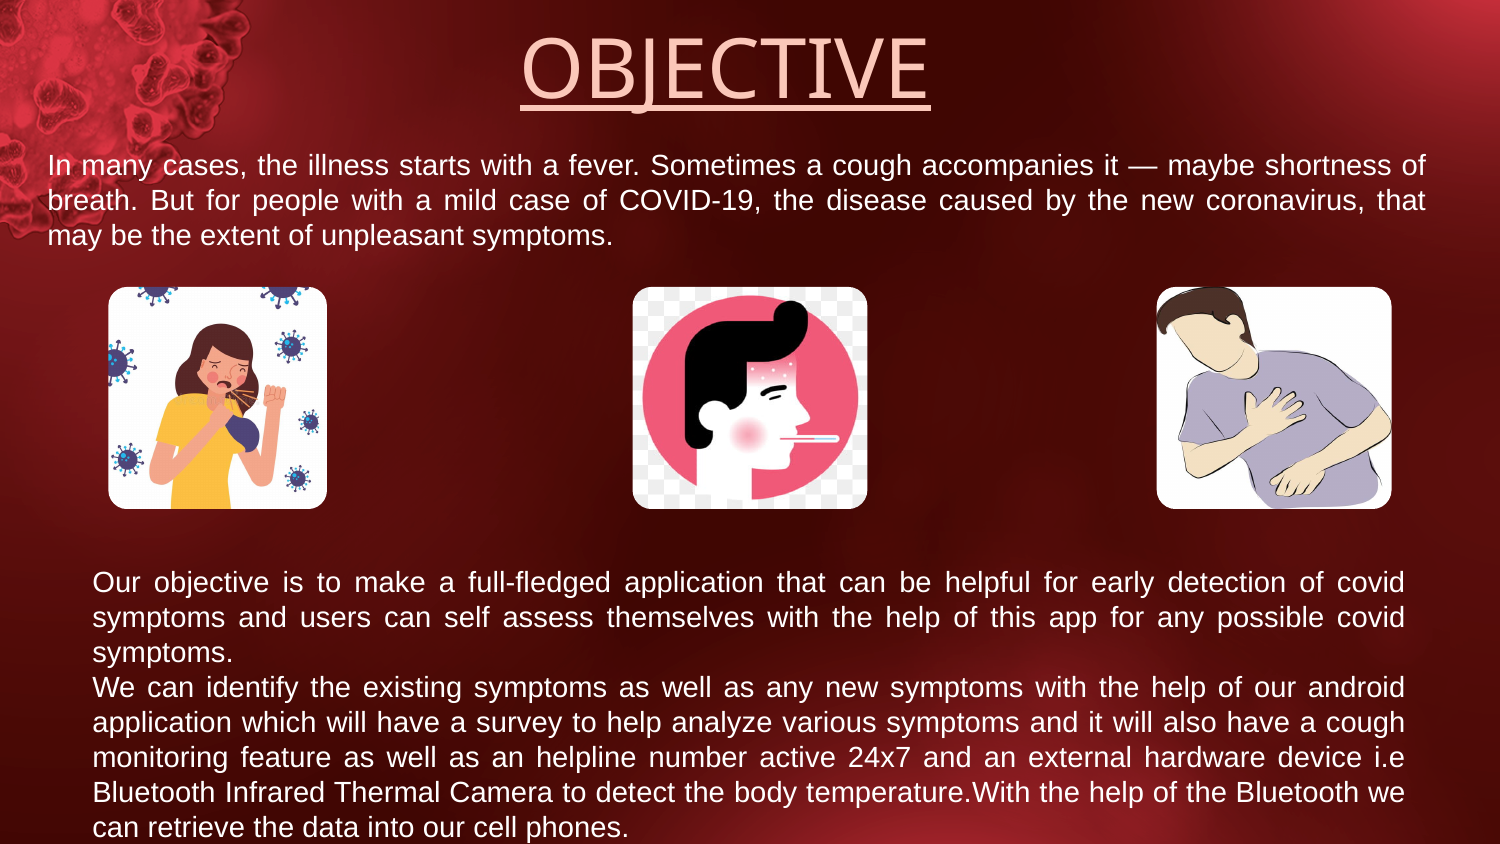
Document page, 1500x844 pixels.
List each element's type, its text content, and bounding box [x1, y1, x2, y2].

text_box Our objective is to make a full-fledged application that can be helpful for early detection of covid symptoms and users can self assess themselves with the help of this app for any possible covid symptoms. We can identify the existing symptoms as well as any new symptoms with the help of our android application which will have a survey to help analyze various symptoms and it will also have a cough monitoring feature as well as an helpline number active 24x7 and an external hardware device i.e Bluetooth Infrared Thermal Camera to detect the body temperature.With the help of the Bluetooth we can retrieve the data into our cell phones. [77, 556, 1423, 844]
title OBJECTIVE [129, 0, 1322, 92]
picture [0, 0, 1500, 844]
picture [108, 286, 328, 510]
list [56, 163, 1468, 825]
picture [632, 286, 868, 510]
picture [1156, 286, 1392, 510]
text_box In many cases, the illness starts with a fever. Sometimes a cough accompanies it — maybe shortness of breath. But for people with a mild case of COVID-19, the disease caused by the new coronavirus, that may be the extent of unpleasant symptoms. [32, 138, 1443, 259]
